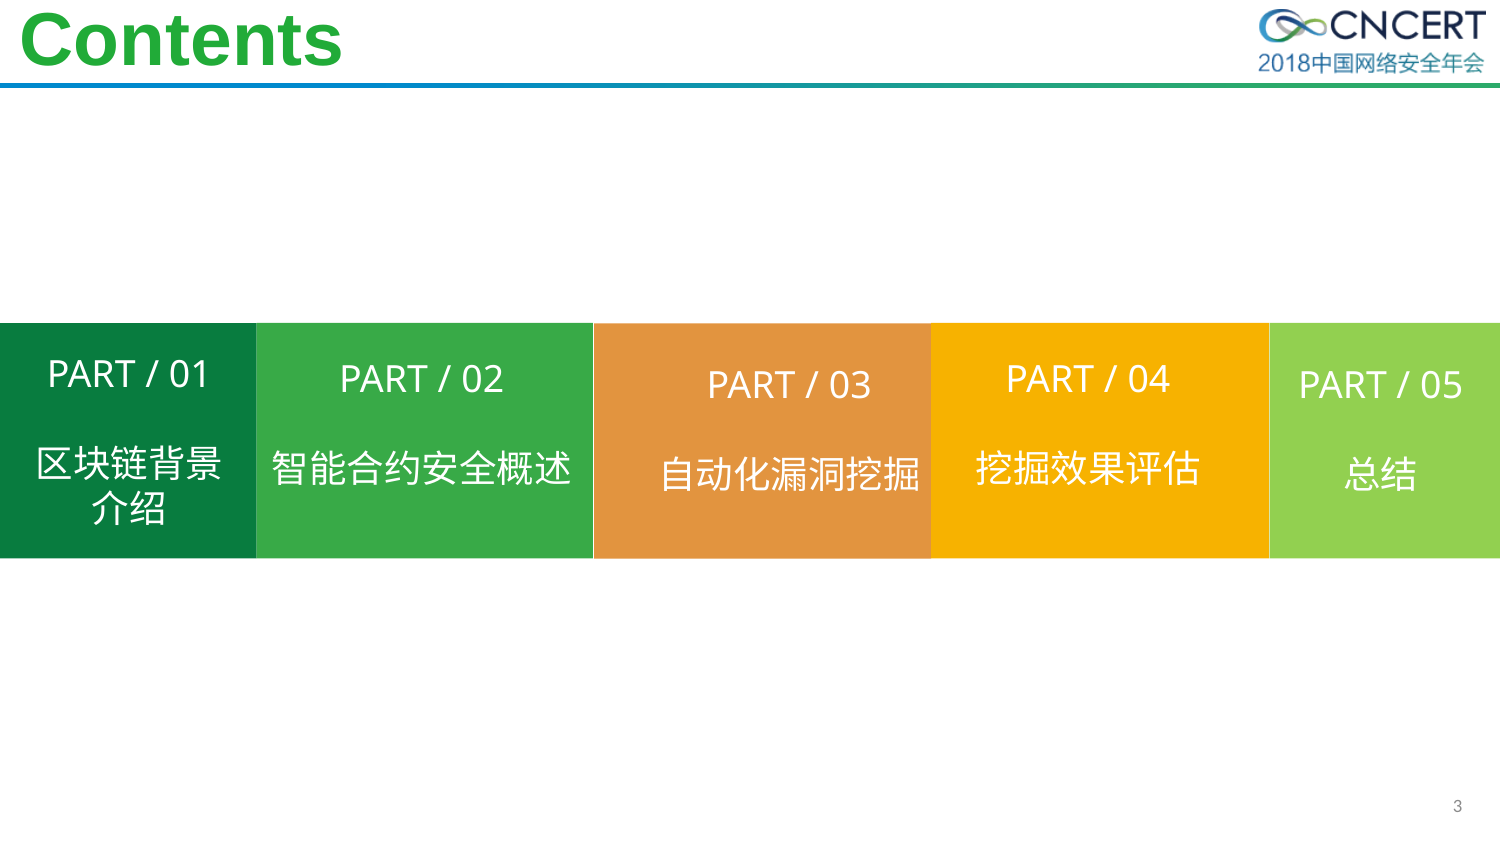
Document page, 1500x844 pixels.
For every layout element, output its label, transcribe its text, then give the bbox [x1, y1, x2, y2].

text_box PART / 03 自动化漏洞挖掘 [546, 353, 931, 549]
text_box PART / 02 智能合约安全概述 [178, 347, 594, 498]
text_box PART / 04 挖掘效果评估 [919, 347, 1258, 543]
text_box [256, 322, 593, 347]
text_box [594, 323, 931, 353]
text_box [1269, 322, 1500, 559]
picture [668, 83, 1500, 88]
text_box [594, 549, 931, 559]
slide_number 3 [1139, 782, 1478, 827]
text_box PART / 05 总结 [1272, 353, 1490, 504]
text_box [0, 323, 256, 559]
text_box [256, 498, 593, 559]
text_box PART / 01 区块链背景介绍 [11, 342, 248, 538]
picture [1258, 9, 1486, 74]
text_box [931, 322, 1269, 559]
title Contents [4, 7, 1248, 76]
